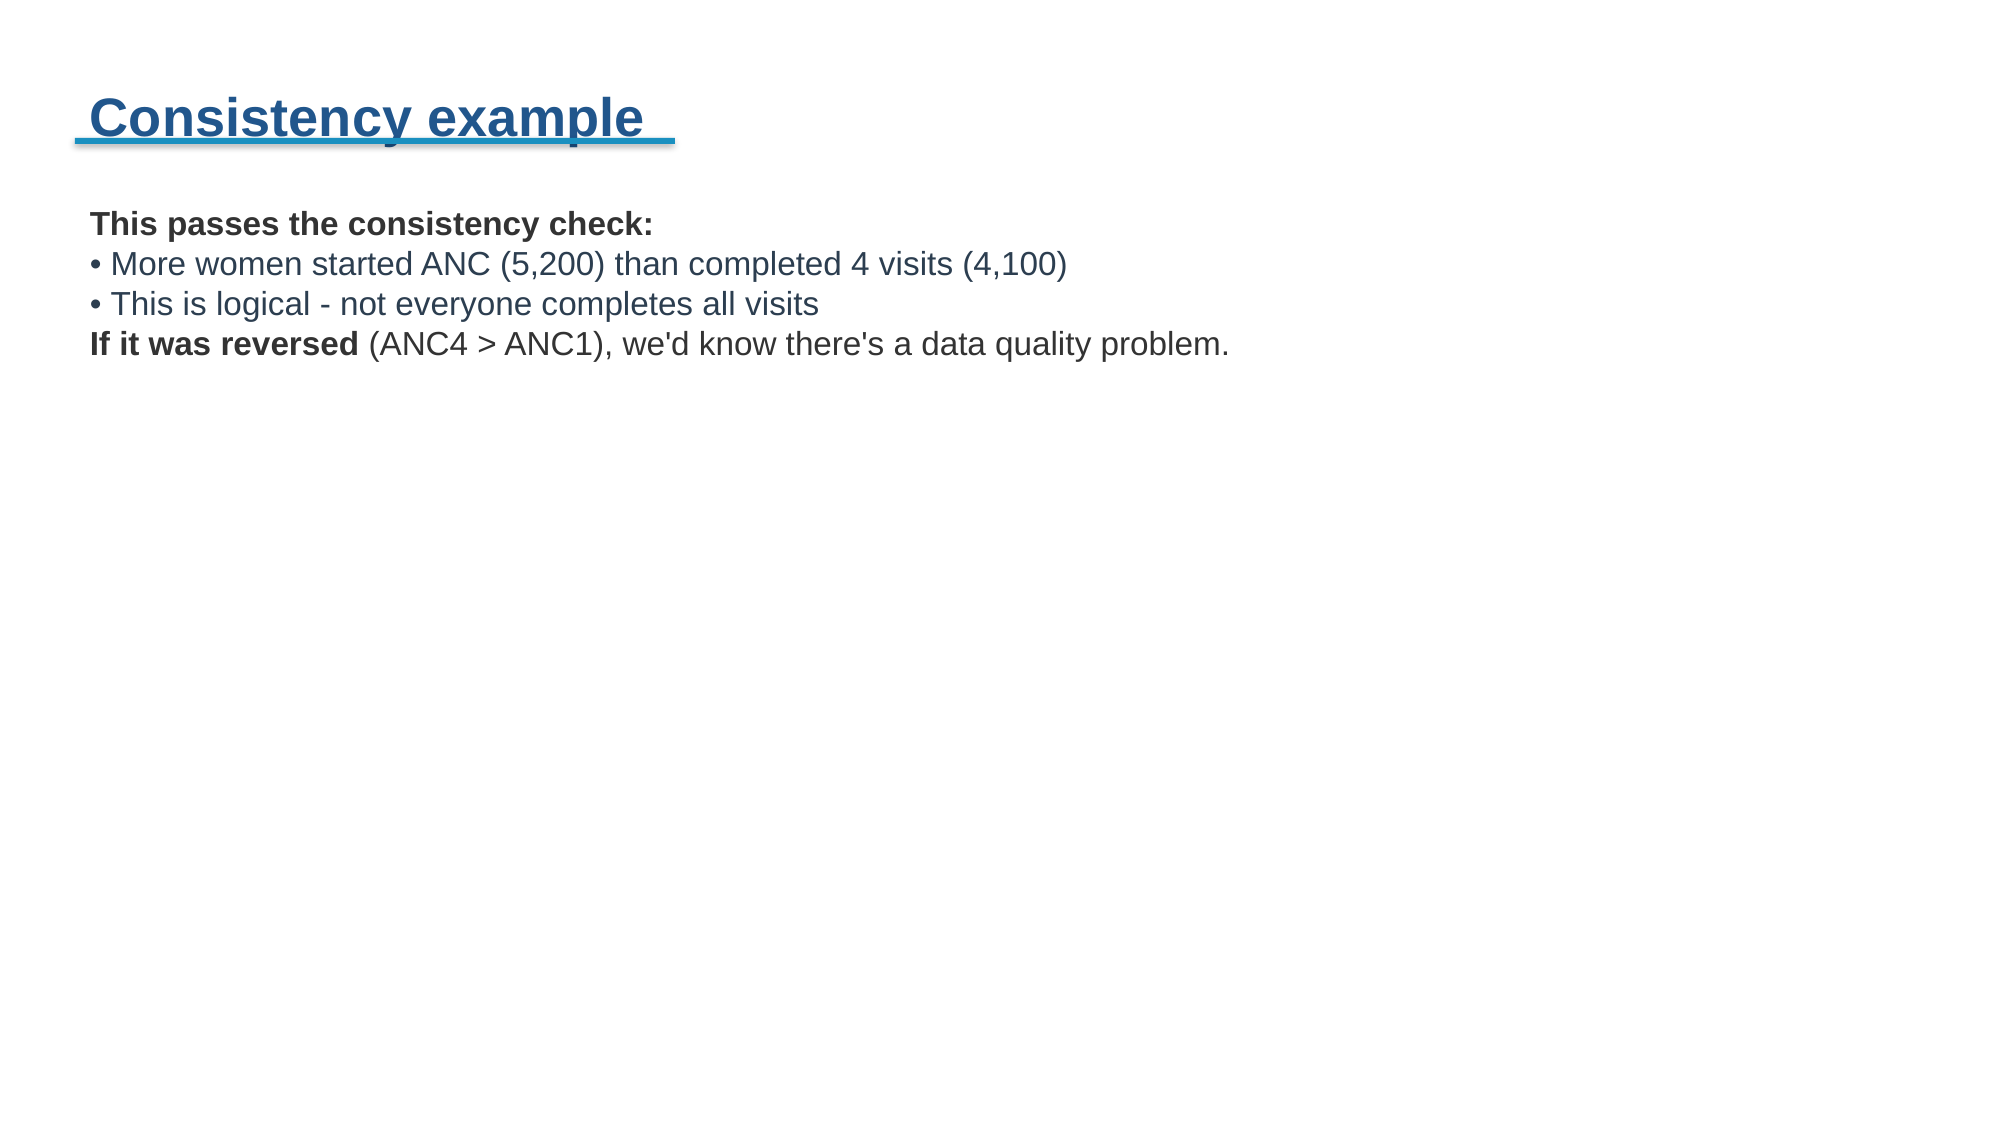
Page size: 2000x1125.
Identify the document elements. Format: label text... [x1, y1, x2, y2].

text_box This passes the consistency check: • More women started ANC (5,200) than completed 4 visits (4,100) • This is logical - not everyone completes all visits If it was reversed (ANC4 > ANC1), we'd know there's a data quality problem. [74, 194, 1925, 370]
text_box [74, 137, 676, 145]
text_box Consistency example [74, 75, 1925, 143]
